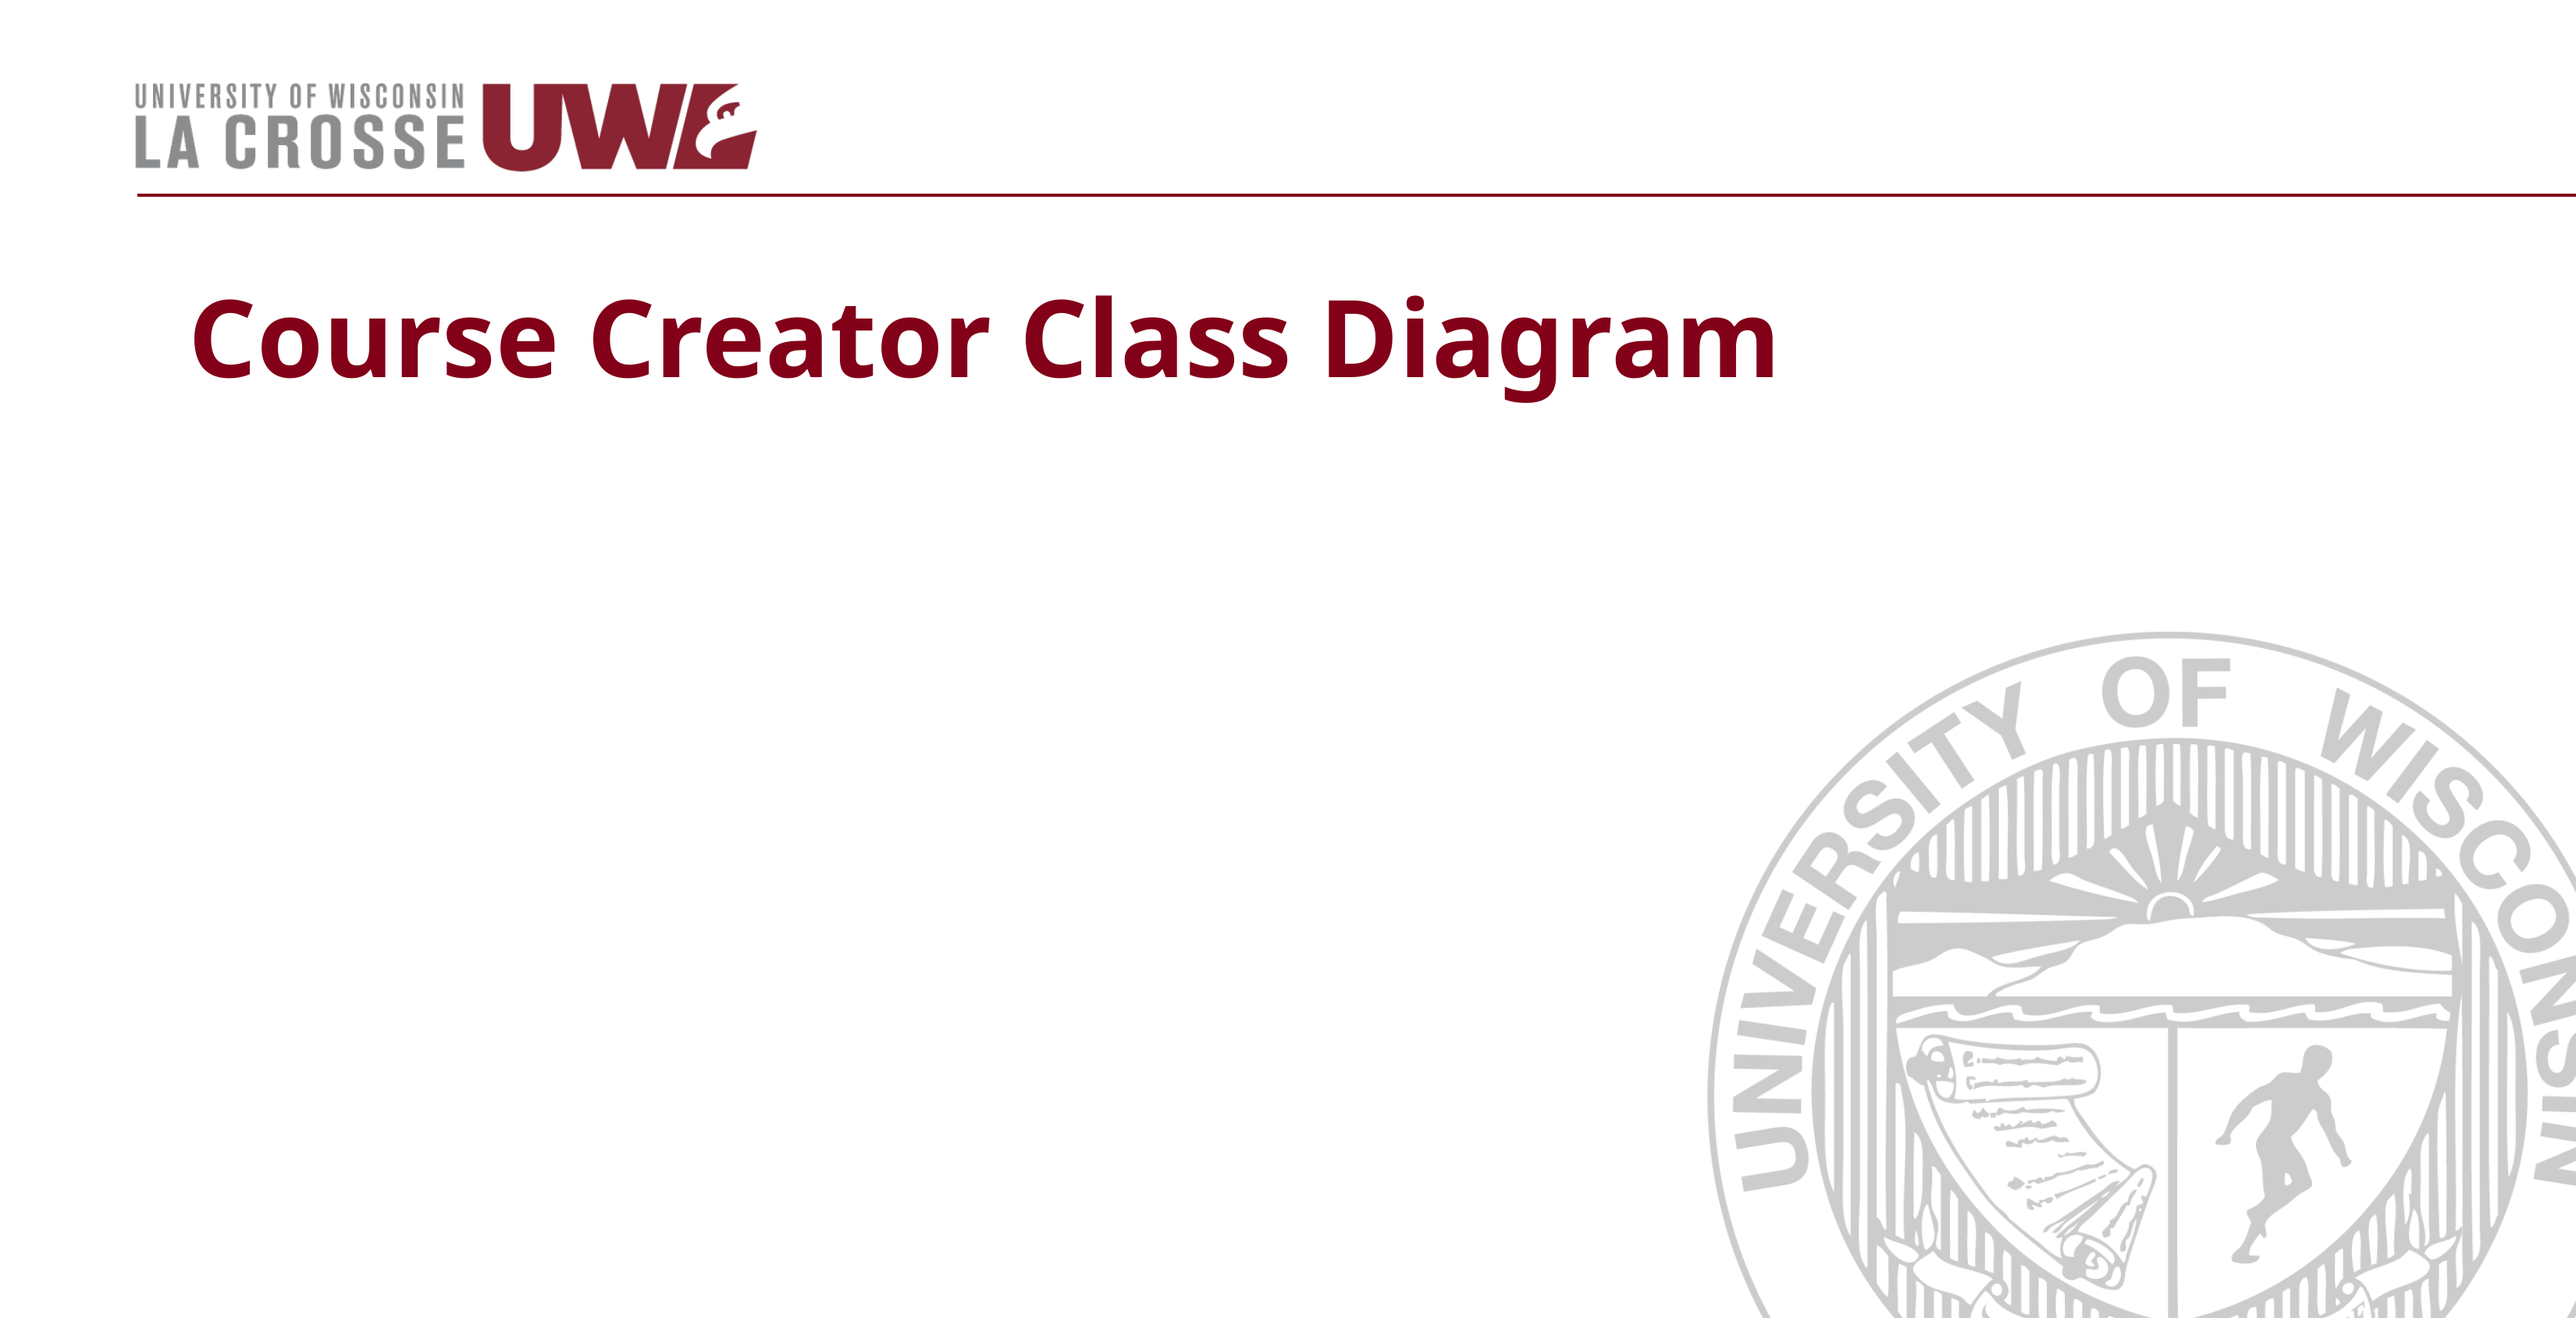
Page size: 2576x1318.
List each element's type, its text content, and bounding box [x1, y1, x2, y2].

picture [126, 74, 762, 176]
title Course Creator Class Diagram [176, 215, 2400, 470]
